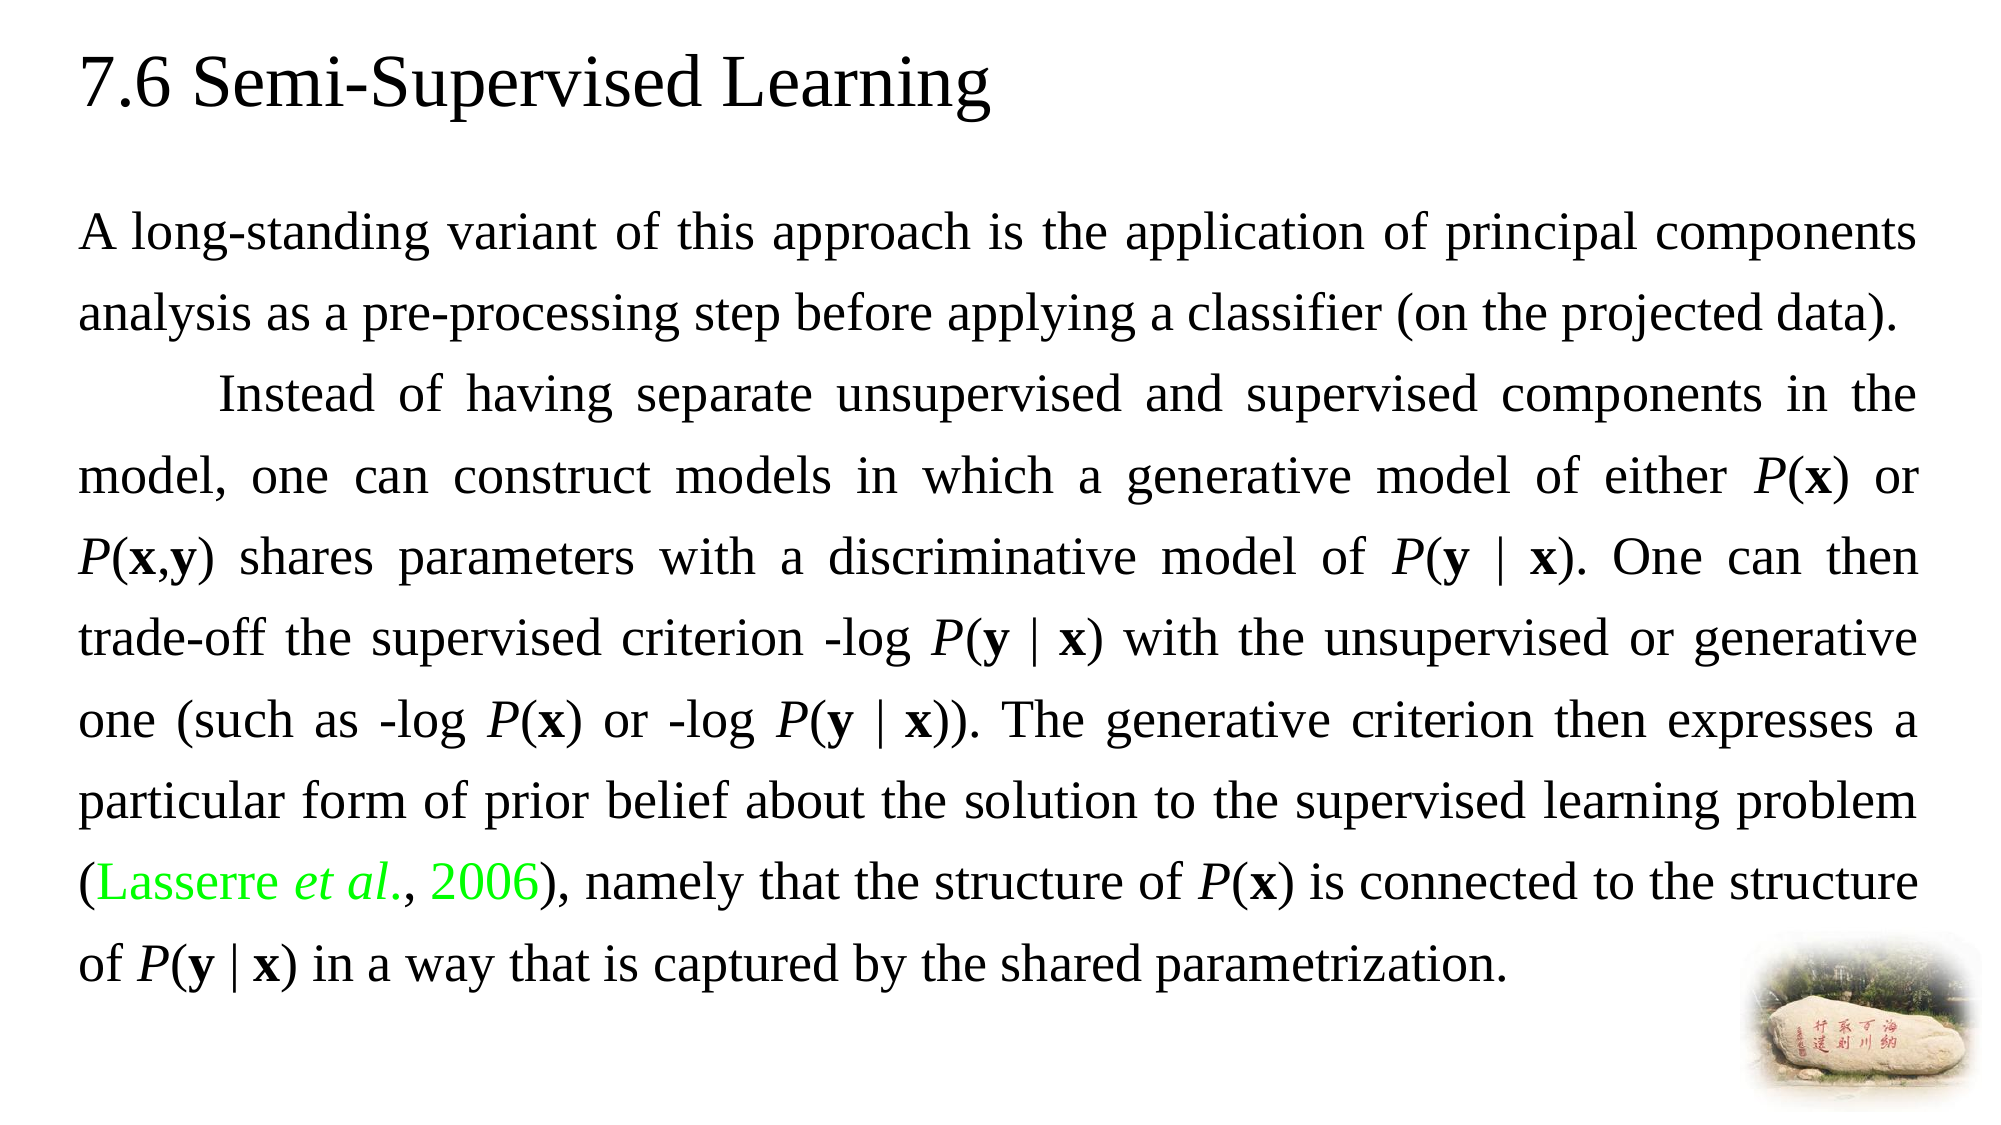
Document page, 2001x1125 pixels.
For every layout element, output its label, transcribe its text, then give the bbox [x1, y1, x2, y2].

list A long-standing variant of this approach is the application of principal components analysis as a pre-processing step before applying a classifier (on the projected data). Instead of having separate unsupervised and supervised components in the model, one can construct models in which a generative model of either P(x) or P(x,y) shares parameters with a discriminative model of P(y | x). One can then trade-off the supervised criterion -log P(y | x) with the unsupervised or generative one (such as -log P(x) or -log P(y | x)). The generative criterion then expresses a particular form of prior belief about the solution to the supervised learning problem (Lasserre et al., 2006), namely that the structure of P(x) is connected to the structure of P(y | x) in a way that is captured by the shared parametrization. [63, 171, 1936, 1014]
text_box 7.6 Semi-Supervised Learning [63, 21, 1789, 142]
picture [1740, 927, 1985, 1112]
